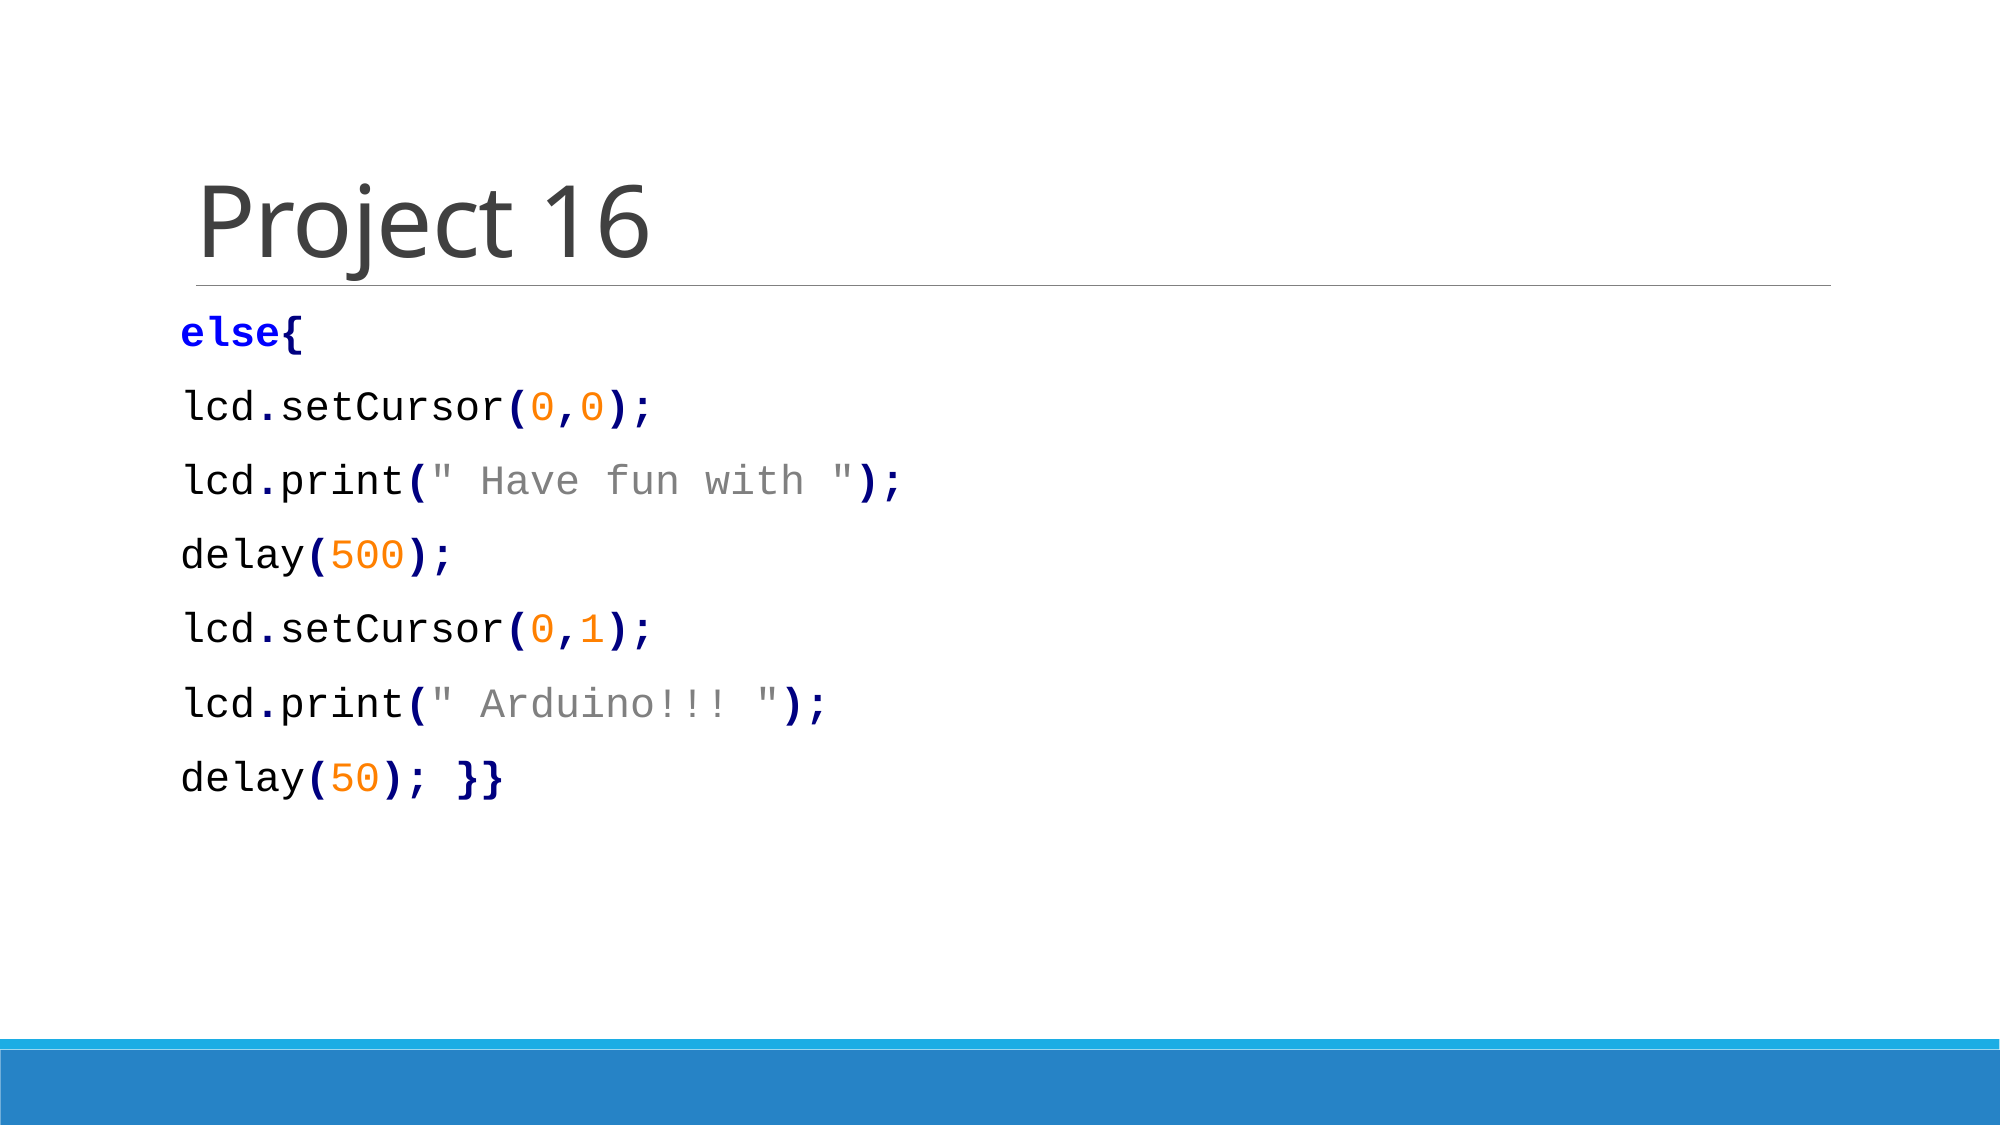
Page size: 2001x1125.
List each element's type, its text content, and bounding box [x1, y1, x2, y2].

title Project 16 [180, 47, 1830, 285]
list else{ lcd.setCursor(0,0); lcd.print(" Have fun with "); delay(500); lcd.setCursor(0,1); lcd.print(" Arduino!!! "); delay(50); }} [180, 302, 1830, 963]
